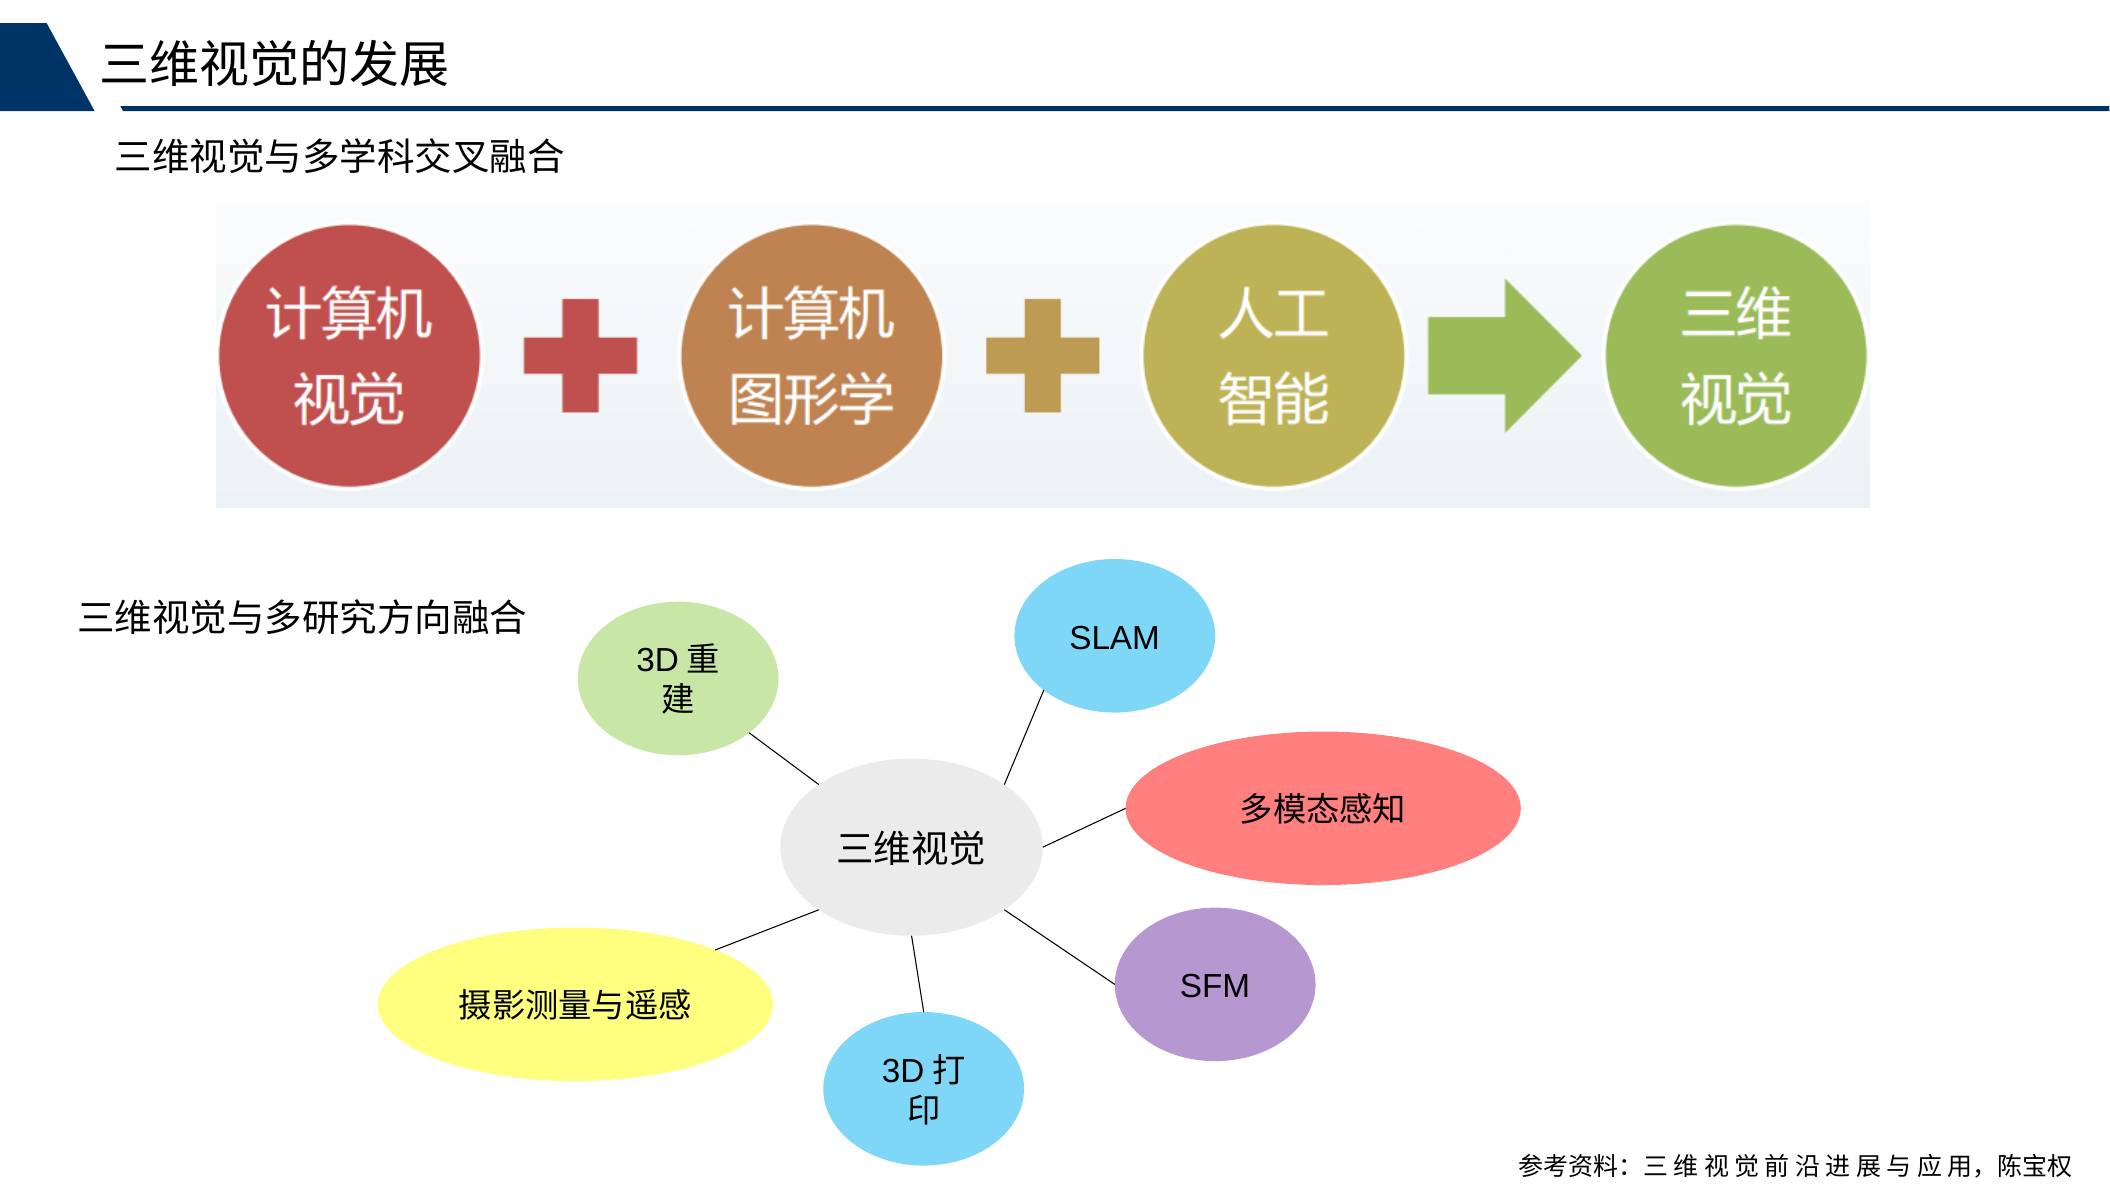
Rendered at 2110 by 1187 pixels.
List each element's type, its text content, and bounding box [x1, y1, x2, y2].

text_box SLAM [1013, 557, 1217, 714]
text_box 三维视觉 [779, 757, 1044, 937]
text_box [911, 935, 924, 1013]
text_box 多模态感知 [1124, 730, 1522, 887]
picture [215, 201, 1870, 508]
text_box 三维视觉与多研究方向融合 [62, 586, 856, 646]
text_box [1004, 909, 1115, 985]
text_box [749, 732, 819, 785]
text_box 三维视觉的发展 [99, 32, 603, 93]
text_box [715, 909, 819, 951]
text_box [1042, 808, 1126, 848]
text_box [0, 22, 97, 113]
text_box 3D重建 [576, 646, 780, 757]
text_box 参考资料：三 维 视 觉 前 沿 进 展 与 应 用，陈宝权 [1503, 1142, 2110, 1187]
text_box 三维视觉与多学科交叉融合 [99, 125, 893, 186]
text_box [1004, 690, 1044, 785]
text_box 摄影测量与遥感 [376, 926, 775, 1083]
text_box SFM [1113, 906, 1317, 1063]
text_box 3D打印 [822, 1011, 1026, 1167]
text_box [118, 104, 2110, 113]
